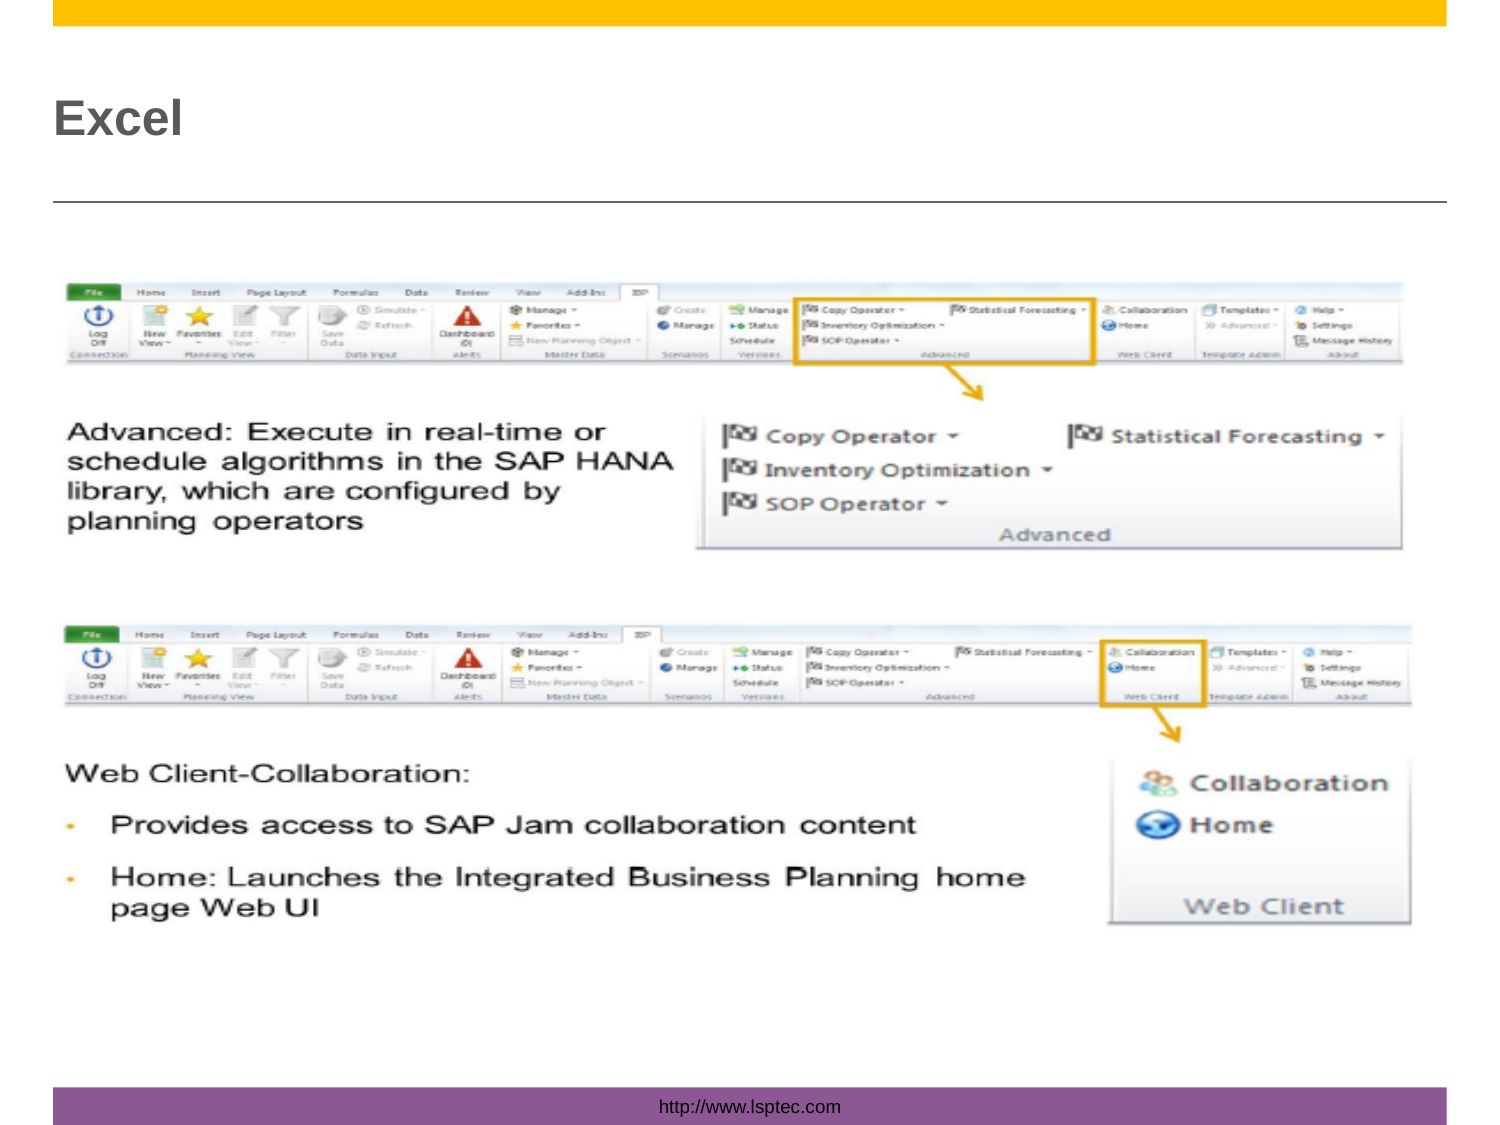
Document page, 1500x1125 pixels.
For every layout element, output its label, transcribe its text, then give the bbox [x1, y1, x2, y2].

title Excel [53, 53, 1447, 178]
picture [52, 271, 1448, 563]
picture [52, 618, 1448, 937]
